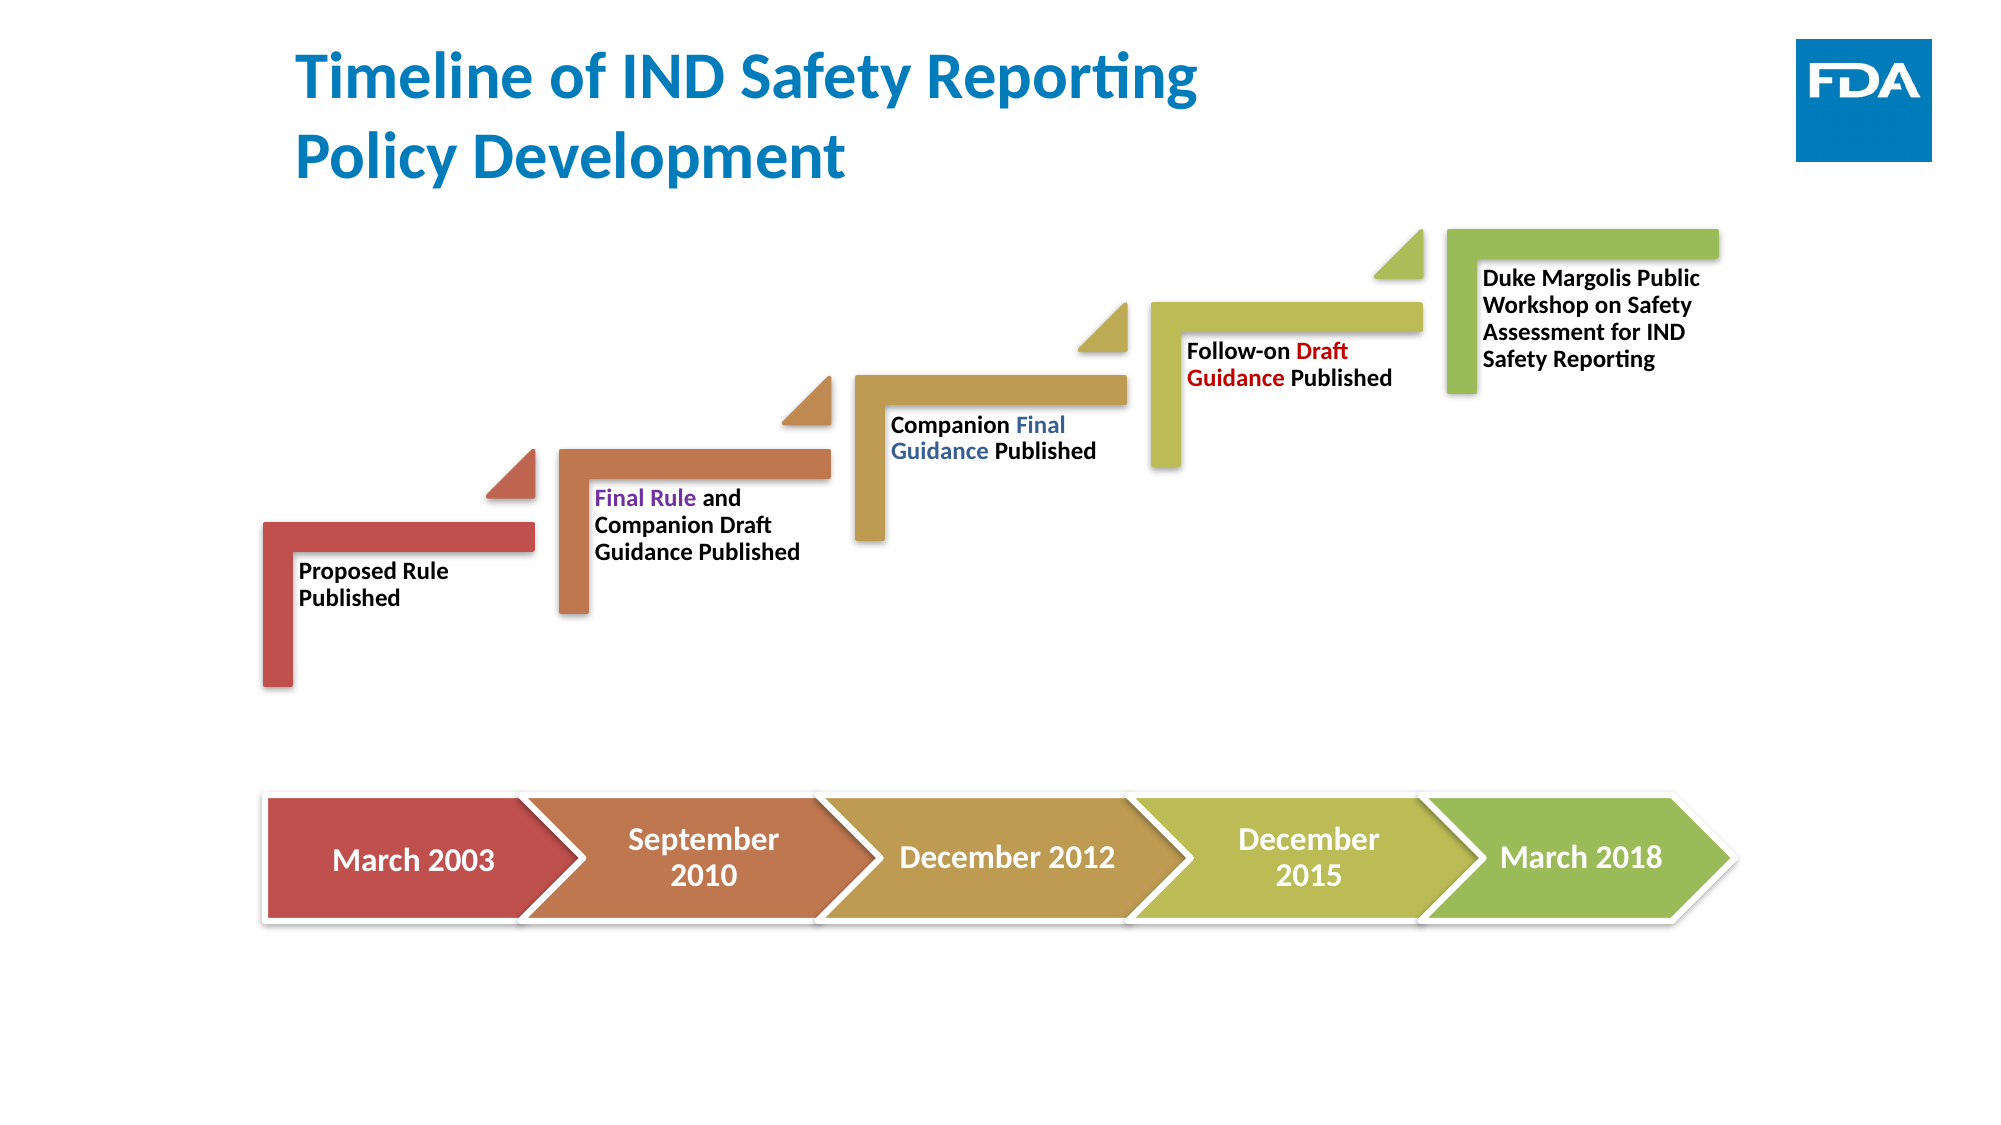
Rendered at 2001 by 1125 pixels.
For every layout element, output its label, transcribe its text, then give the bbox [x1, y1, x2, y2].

picture [1878, 63, 1919, 97]
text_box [263, 530, 1737, 1125]
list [263, 227, 1719, 530]
picture [1810, 63, 1879, 97]
title Timeline of IND Safety Reporting Policy Development [280, 35, 1676, 188]
